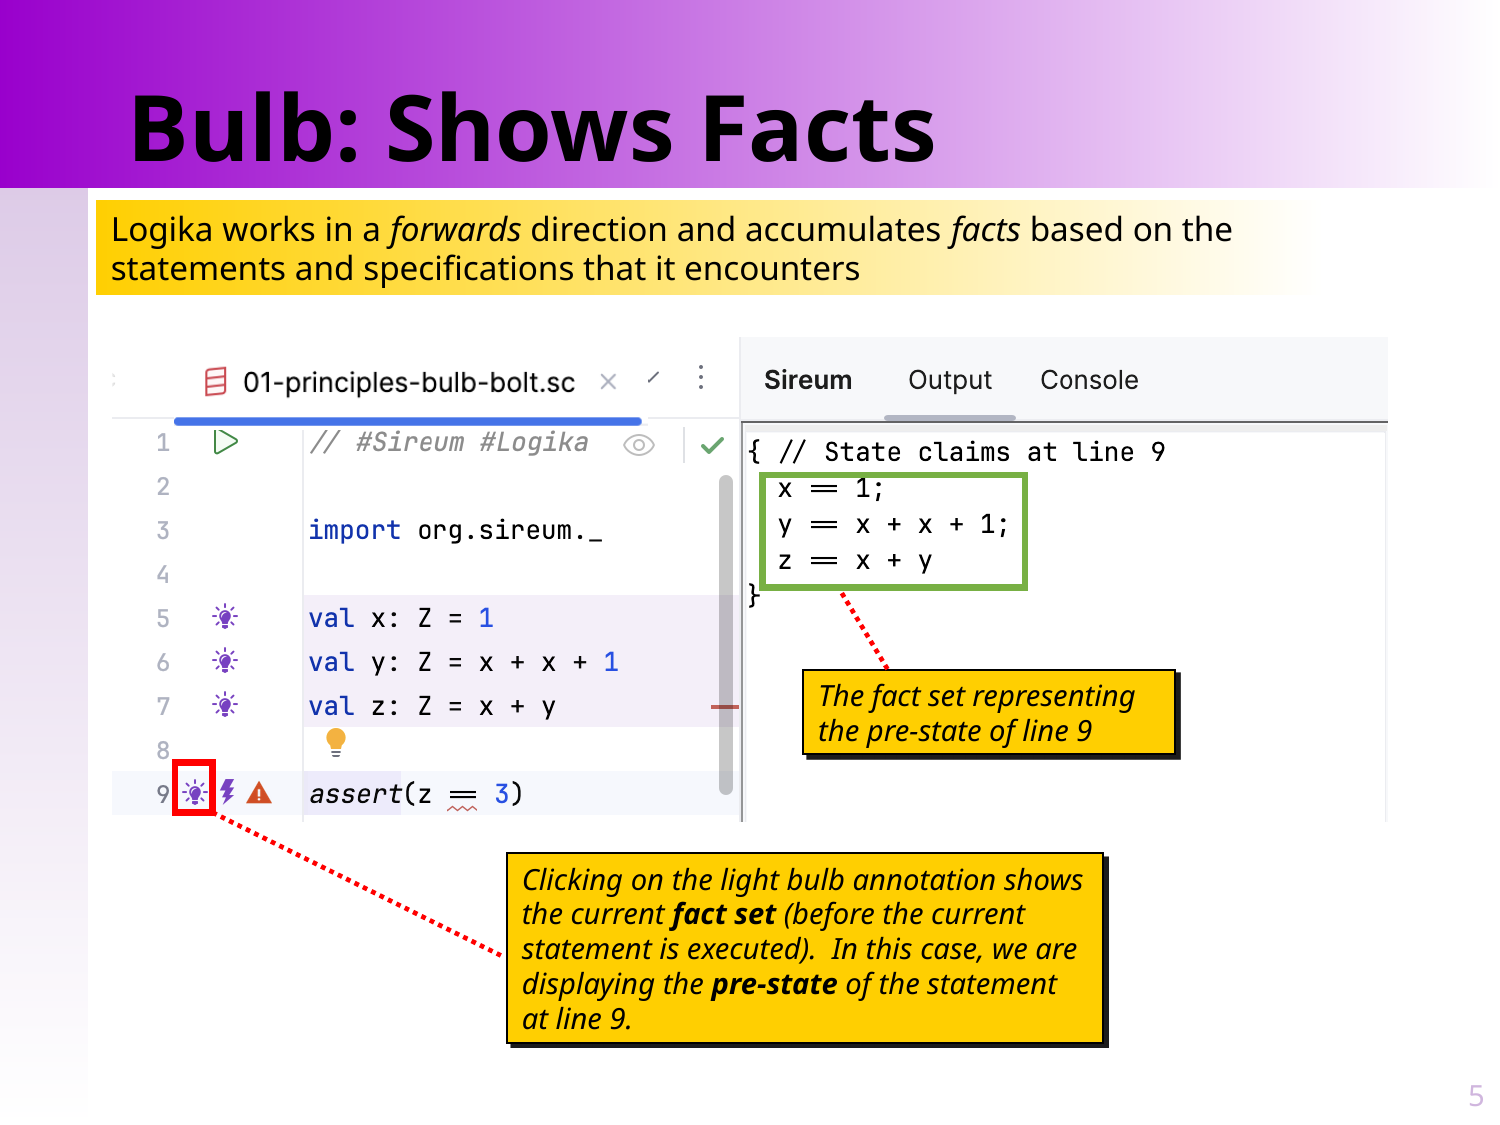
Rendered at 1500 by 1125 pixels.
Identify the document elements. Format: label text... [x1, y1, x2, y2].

slide_number 5 [1424, 1049, 1500, 1125]
text_box Logika works in a forwards direction and accumulates facts based on the statements and specifications that it encounters [96, 200, 1321, 295]
title Bulb: Shows Facts [112, 0, 1451, 188]
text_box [762, 474, 1176, 756]
picture [112, 337, 1388, 822]
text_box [174, 762, 1104, 1045]
